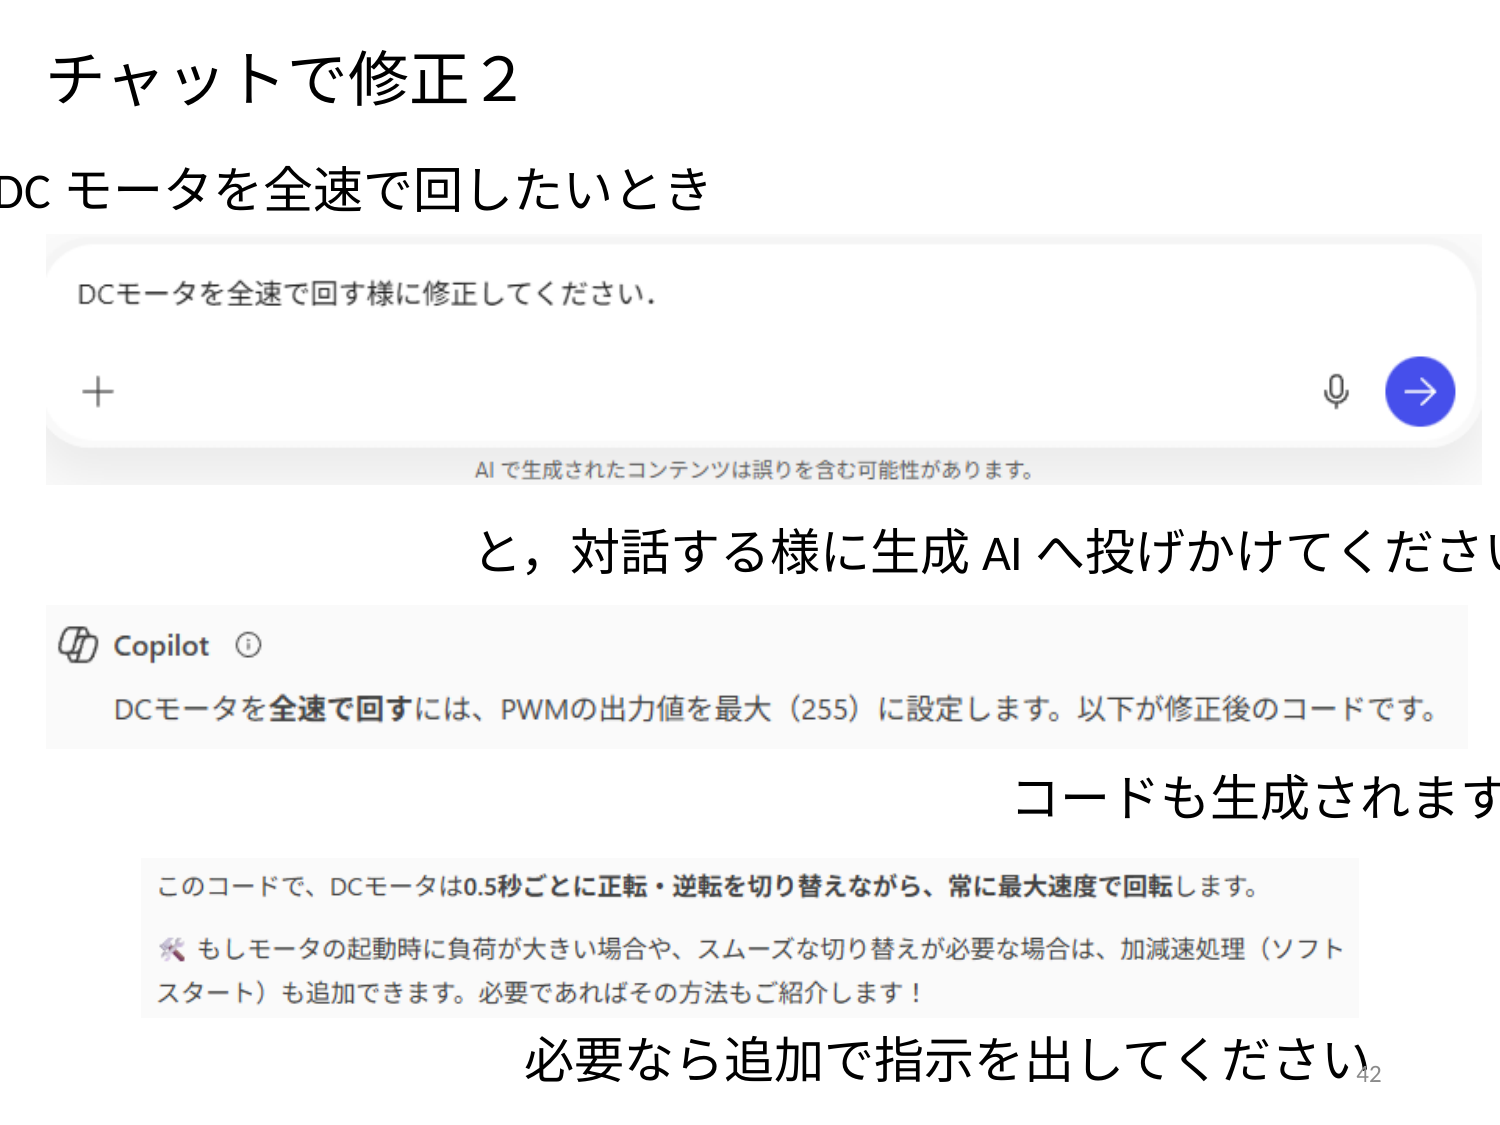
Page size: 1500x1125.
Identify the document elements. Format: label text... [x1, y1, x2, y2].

picture [46, 605, 1468, 749]
text_box コードも生成されます [995, 759, 1500, 835]
slide_number 42 [1059, 1042, 1397, 1103]
text_box と，対話する様に生成AIへ投げかけてください [457, 513, 1500, 588]
text_box DCモータを全速で回したいとき [0, 150, 729, 226]
picture [141, 858, 1359, 1018]
text_box 必要なら追加で指示を出してください [509, 1020, 1386, 1096]
picture [46, 234, 1482, 485]
title チャットで修正２ [30, 20, 634, 143]
